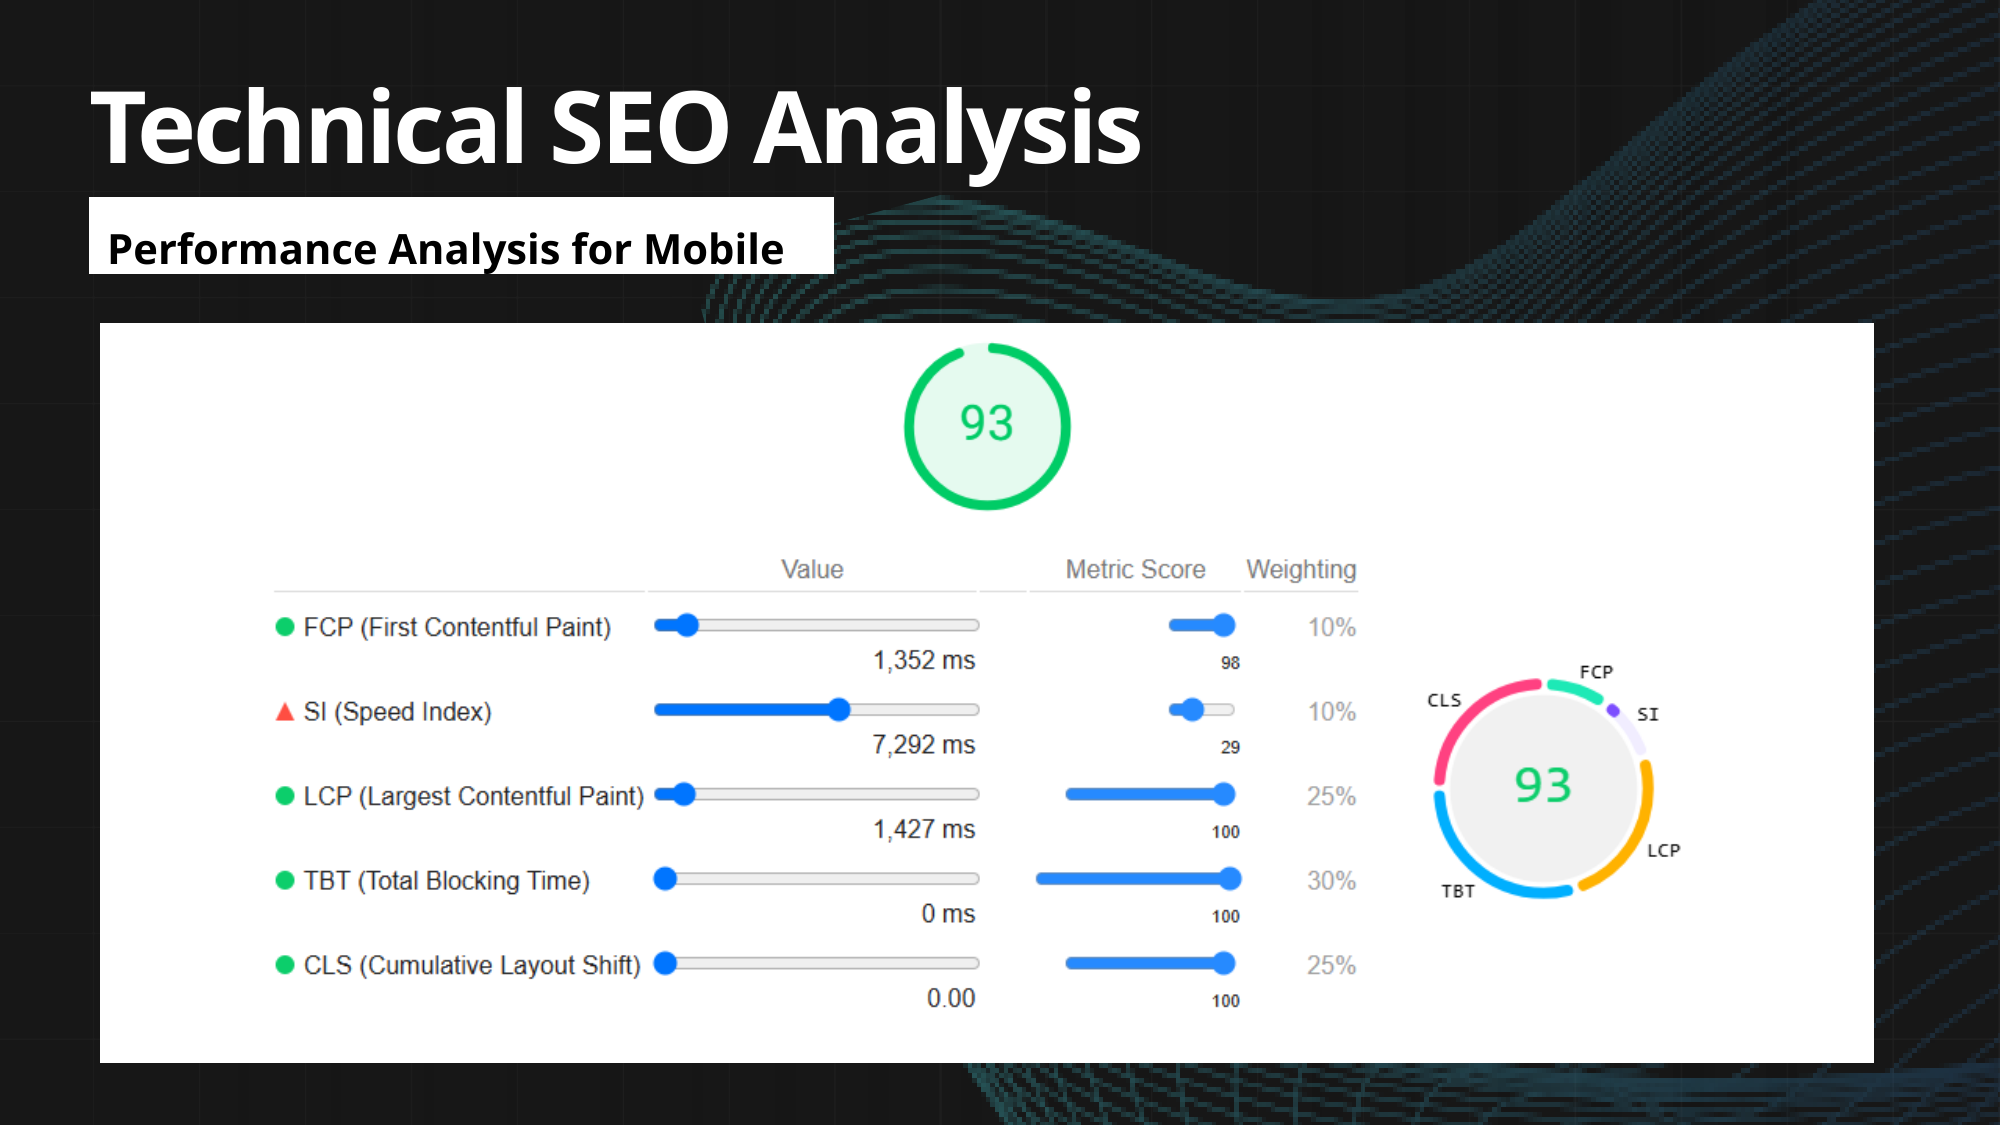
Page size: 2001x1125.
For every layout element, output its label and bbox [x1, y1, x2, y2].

picture [880, 328, 1094, 527]
picture [265, 544, 1709, 1038]
text_box [99, 322, 1875, 1063]
text_box [89, 197, 835, 275]
text_box [0, 0, 2000, 1125]
